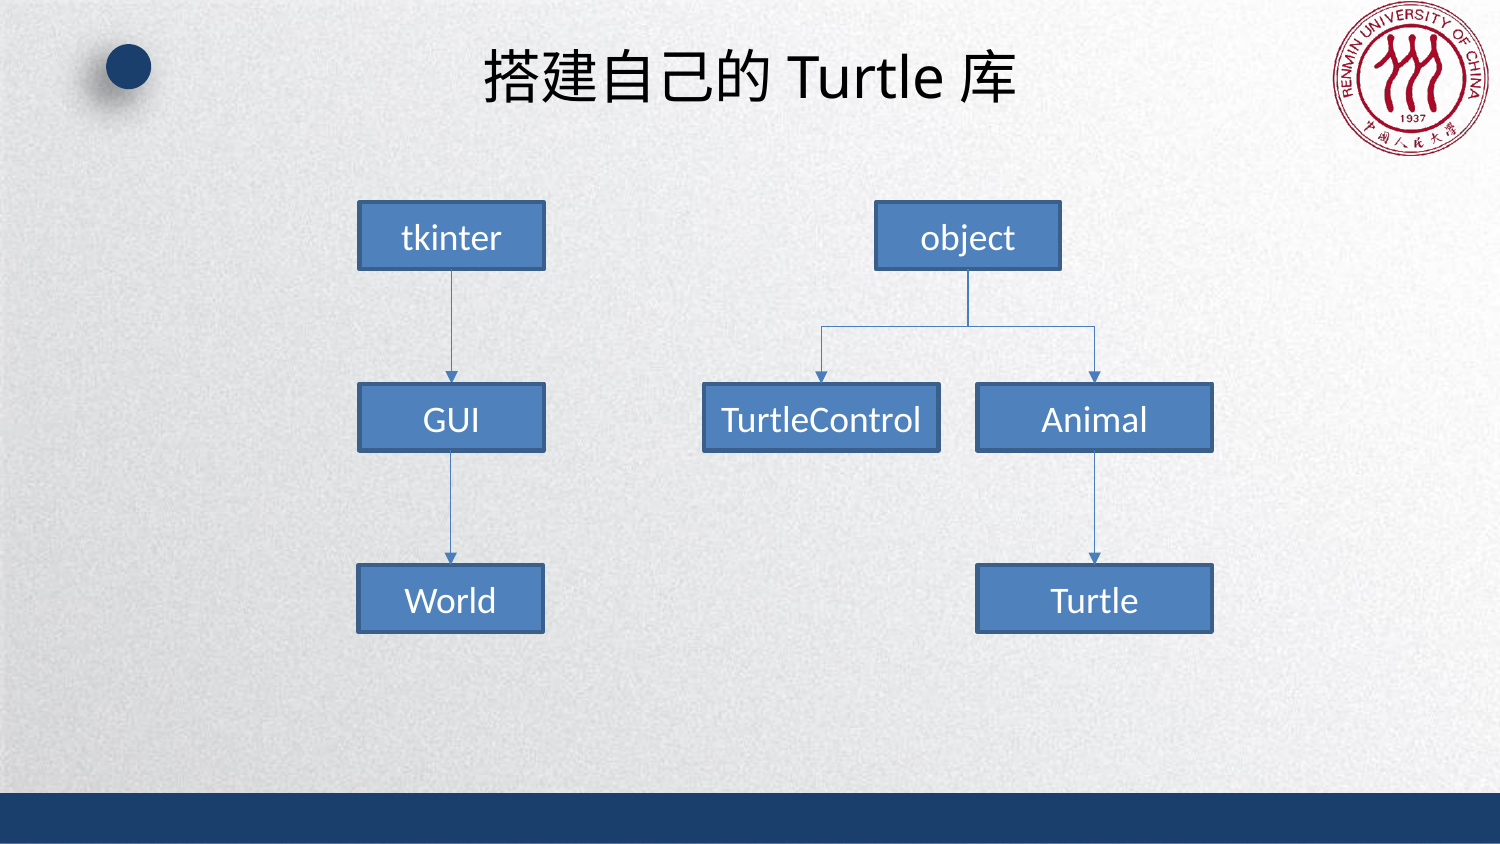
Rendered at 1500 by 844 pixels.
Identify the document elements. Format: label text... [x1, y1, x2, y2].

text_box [973, 262, 1089, 390]
text_box TurtleControl [702, 382, 941, 453]
text_box GUI [357, 382, 546, 453]
text_box Animal [975, 382, 1214, 453]
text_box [837, 252, 953, 401]
title 搭建自己的Turtle库 [75, 33, 1425, 116]
text_box World [356, 563, 545, 634]
picture [0, 0, 1500, 793]
text_box Turtle [975, 563, 1214, 634]
text_box object [874, 200, 1062, 271]
text_box tkinter [357, 200, 546, 271]
